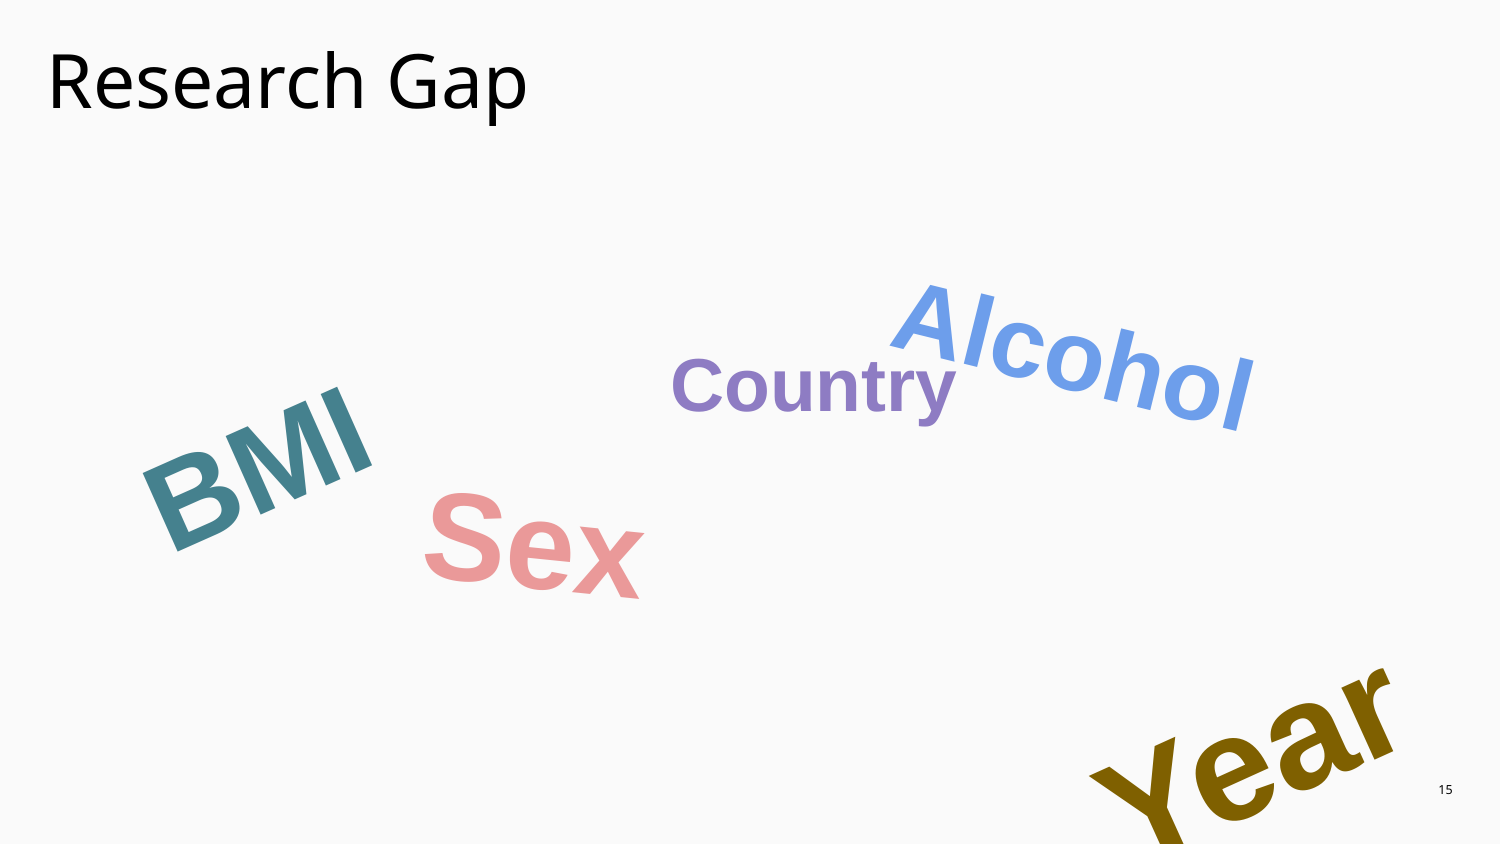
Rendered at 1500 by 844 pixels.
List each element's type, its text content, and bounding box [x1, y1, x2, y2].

text_box Alcohol [881, 212, 1363, 490]
title Research Gap [46, 46, 1101, 188]
text_box BMI [90, 212, 623, 599]
slide_number 15 [1404, 784, 1453, 797]
text_box Sex [400, 413, 839, 658]
text_box Country [655, 307, 1148, 441]
text_box Year [1036, 499, 1500, 844]
